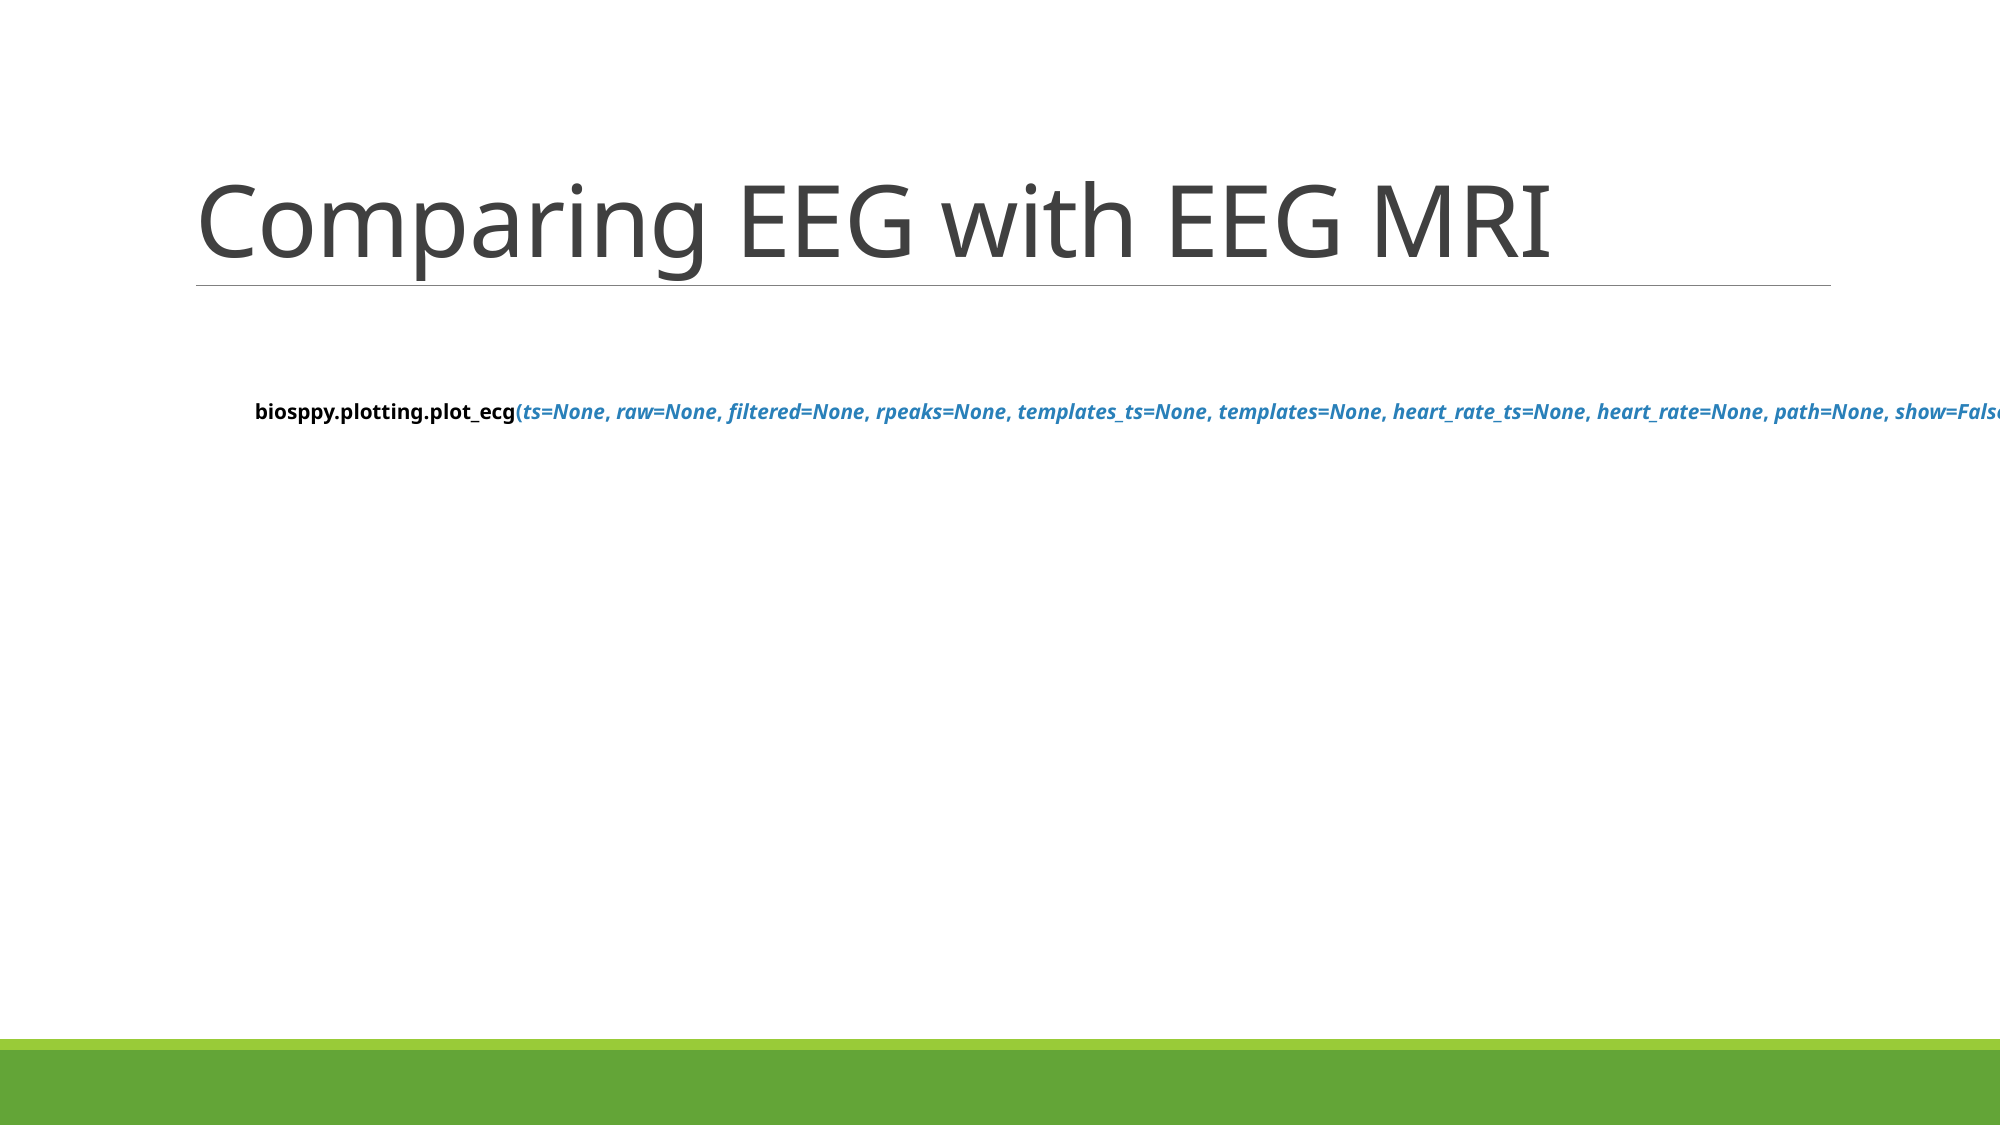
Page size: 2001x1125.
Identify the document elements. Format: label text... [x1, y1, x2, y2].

title Comparing EEG with EEG MRI [180, 47, 1830, 285]
text_box biosppy.plotting.plot_ecg(ts=None, raw=None, filtered=None, rpeaks=None, templates_ts=None, templates=None, heart_rate_ts=None, heart_rate=None, path=None, show=False)[source] [239, 390, 2000, 431]
